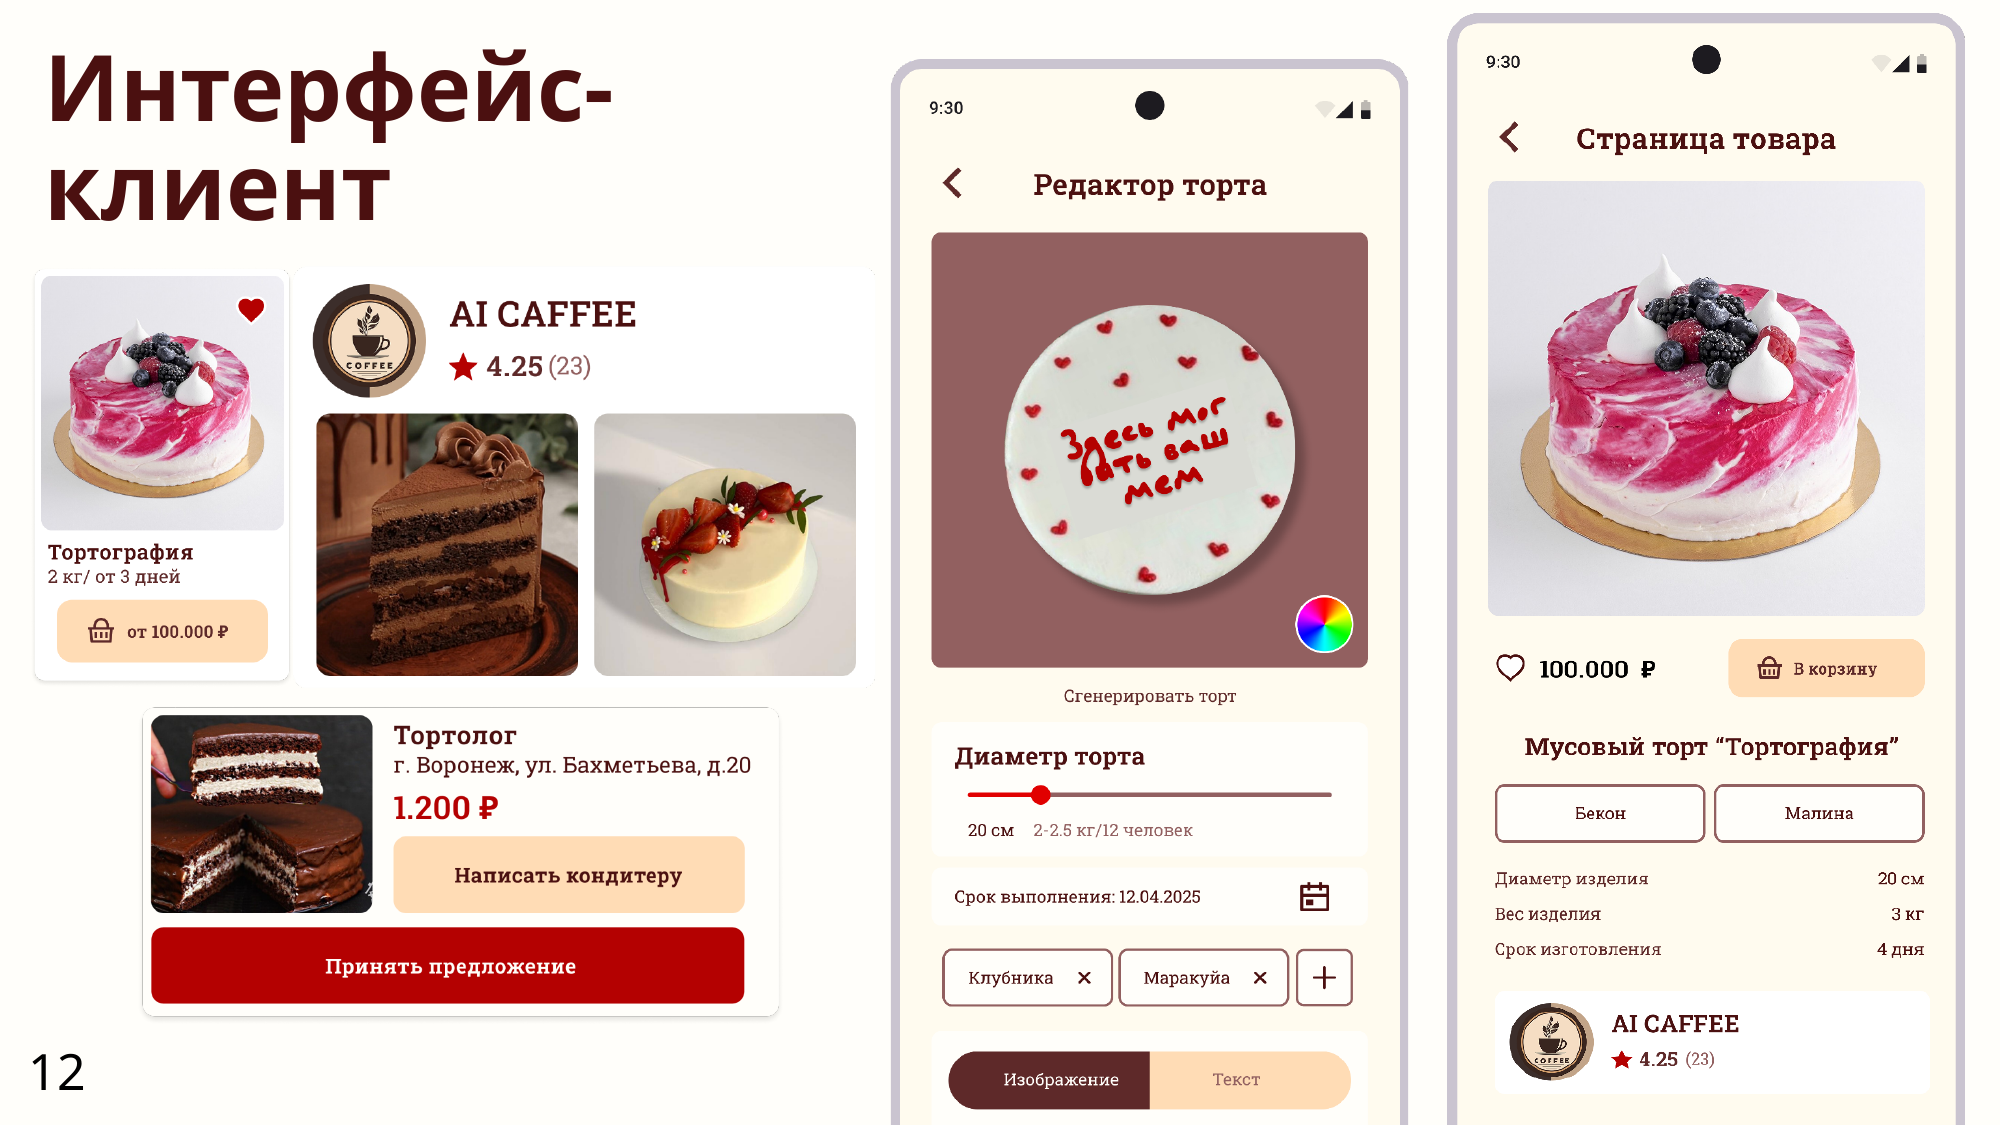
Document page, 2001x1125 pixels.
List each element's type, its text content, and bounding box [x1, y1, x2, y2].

text_box <номер> [14, 1033, 290, 1117]
picture [1447, 13, 1965, 1125]
title Интерфейс-клиент [29, 32, 679, 250]
picture [890, 59, 1409, 1125]
picture [136, 704, 785, 1056]
picture [29, 266, 877, 688]
